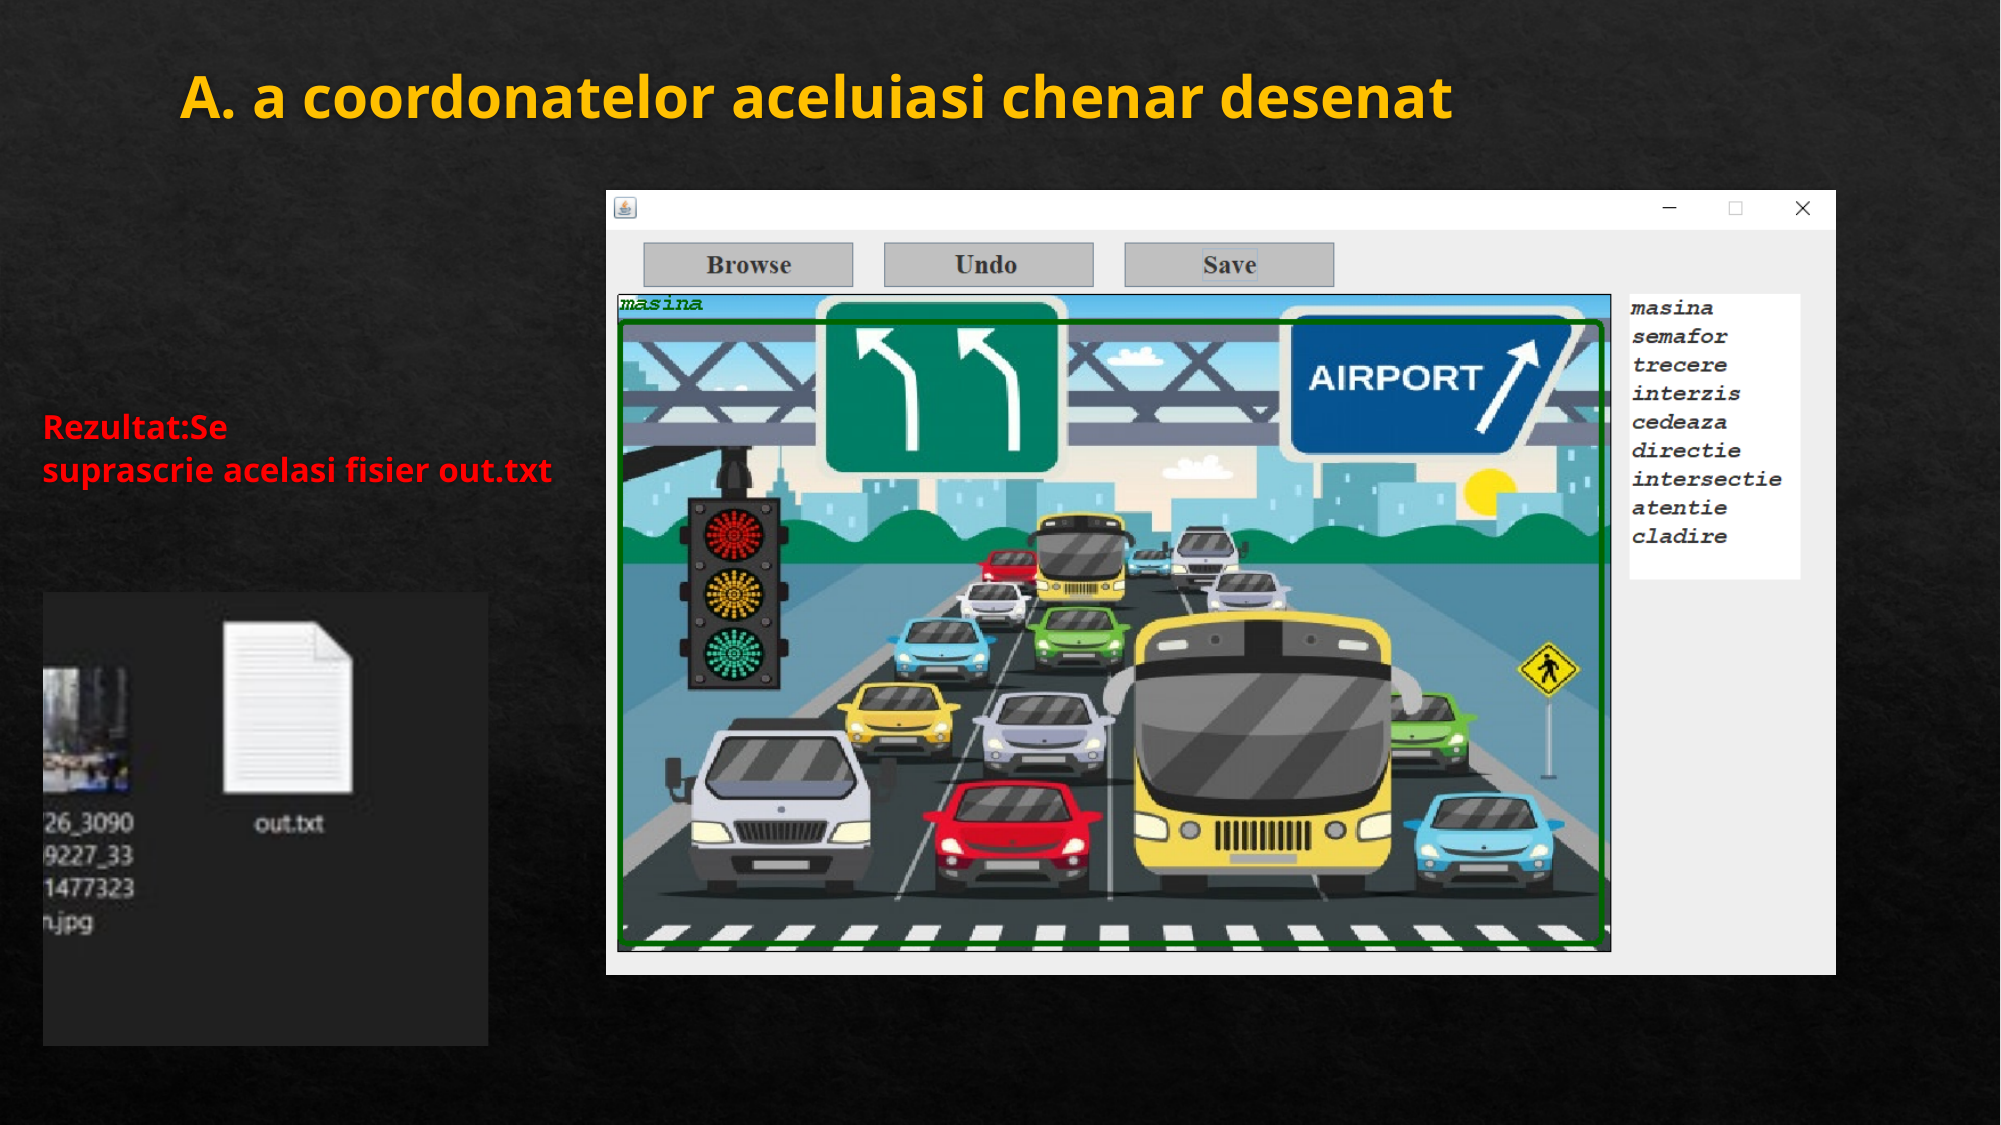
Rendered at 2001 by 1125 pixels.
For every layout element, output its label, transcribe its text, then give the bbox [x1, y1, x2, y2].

title A. a coordonatelor aceluiasi chenar desenat [149, 0, 1933, 139]
list Rezultat:Se suprascrie acelasi fisier out.txt [27, 335, 598, 830]
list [606, 190, 1836, 975]
picture [42, 592, 489, 1054]
